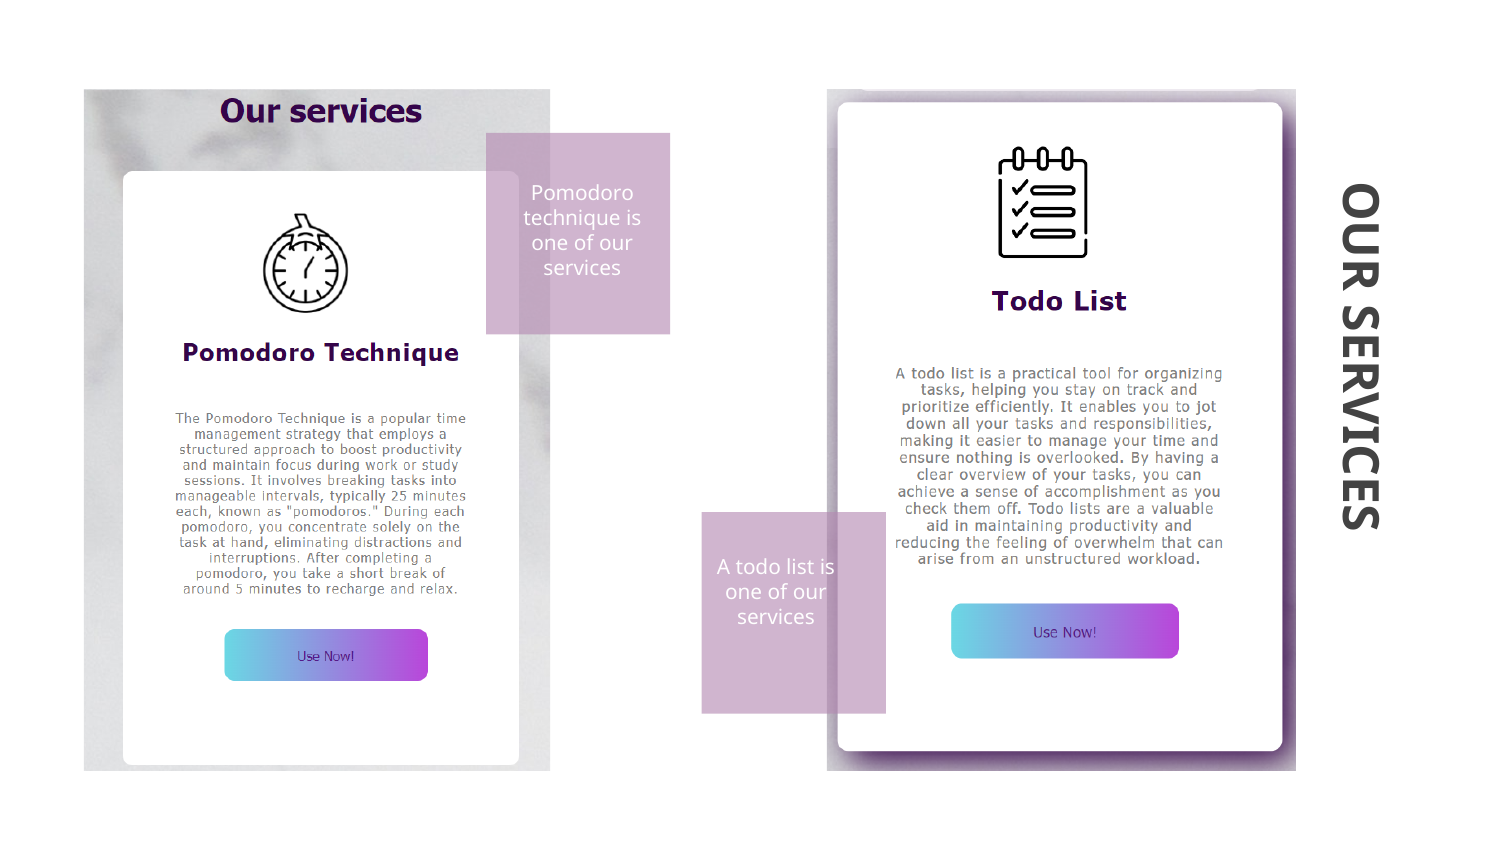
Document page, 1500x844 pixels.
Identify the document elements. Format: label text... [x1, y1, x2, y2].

title OUR SERVICES [1328, 71, 1409, 643]
text_box [701, 675, 821, 714]
picture [83, 88, 551, 771]
text_box Pomodoro technique is one of our services [555, 164, 671, 301]
text_box A todo list is one of our services [687, 538, 821, 675]
text_box [701, 512, 821, 538]
text_box [555, 132, 671, 164]
picture [826, 88, 1297, 771]
text_box [555, 301, 671, 335]
